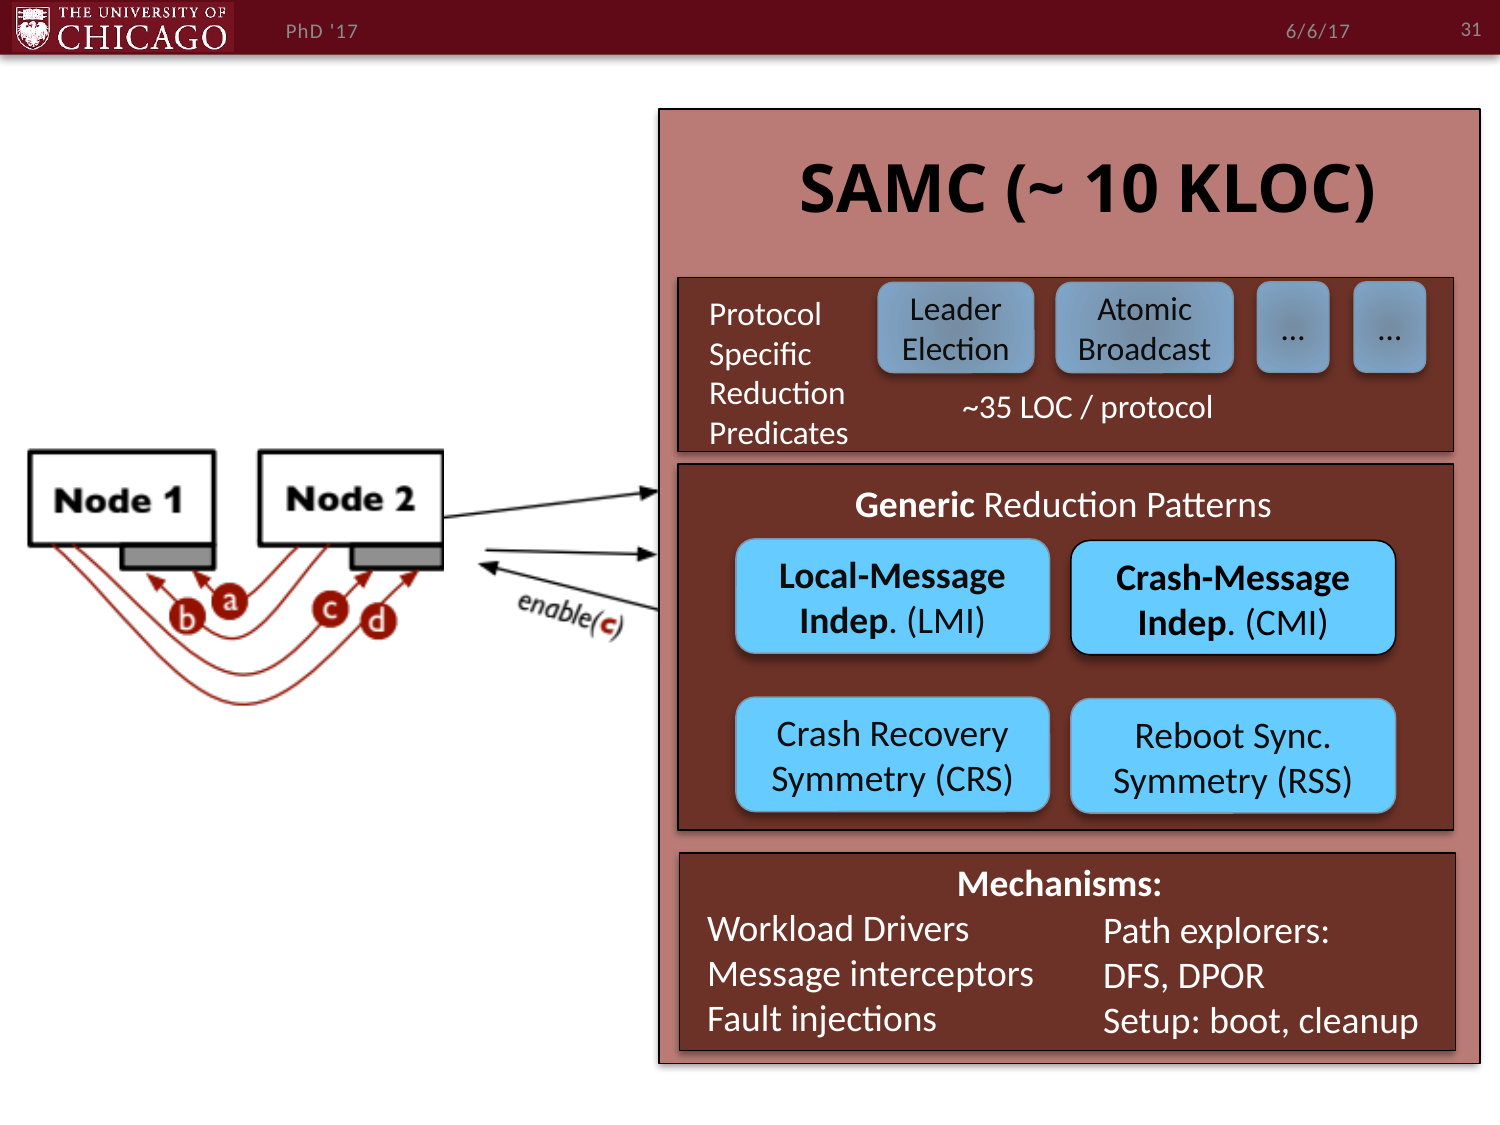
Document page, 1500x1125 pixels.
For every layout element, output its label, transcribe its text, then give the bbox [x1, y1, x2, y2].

text_box Protocol Specific Reduction Predicates [694, 284, 864, 389]
text_box Workload Drivers Message interceptors Fault injections [692, 896, 1182, 1047]
text_box Crash-Message Indep. (CMI) [1081, 539, 1397, 656]
text_box [658, 108, 1481, 1064]
picture [12, 2, 234, 52]
text_box Mechanisms: [942, 851, 1333, 898]
text_box ~35 LOC / protocol [947, 377, 1229, 432]
text_box Leader Election [877, 281, 1035, 374]
text_box Reboot Sync. Symmetry (RSS) [1070, 697, 1397, 814]
text_box Atomic Broadcast [1055, 281, 1235, 374]
text_box Generic Reduction Patterns [1081, 472, 1337, 532]
text_box [677, 463, 1454, 831]
text_box Path explorers: DFS, DPOR Setup: boot, cleanup [1088, 898, 1497, 1048]
picture [24, 389, 1076, 706]
text_box … [1256, 281, 1330, 373]
slide_number 31 [1365, 0, 1497, 59]
footer PhD '17 [270, 7, 806, 52]
text_box SAMC (~ 10 KLOC) [785, 138, 1392, 233]
text_box [679, 852, 1456, 1051]
text_box … [1353, 281, 1427, 373]
text_box Crash Recovery Symmetry (CRS) [735, 696, 1051, 813]
text_box [677, 277, 1454, 452]
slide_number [1096, 7, 1365, 52]
